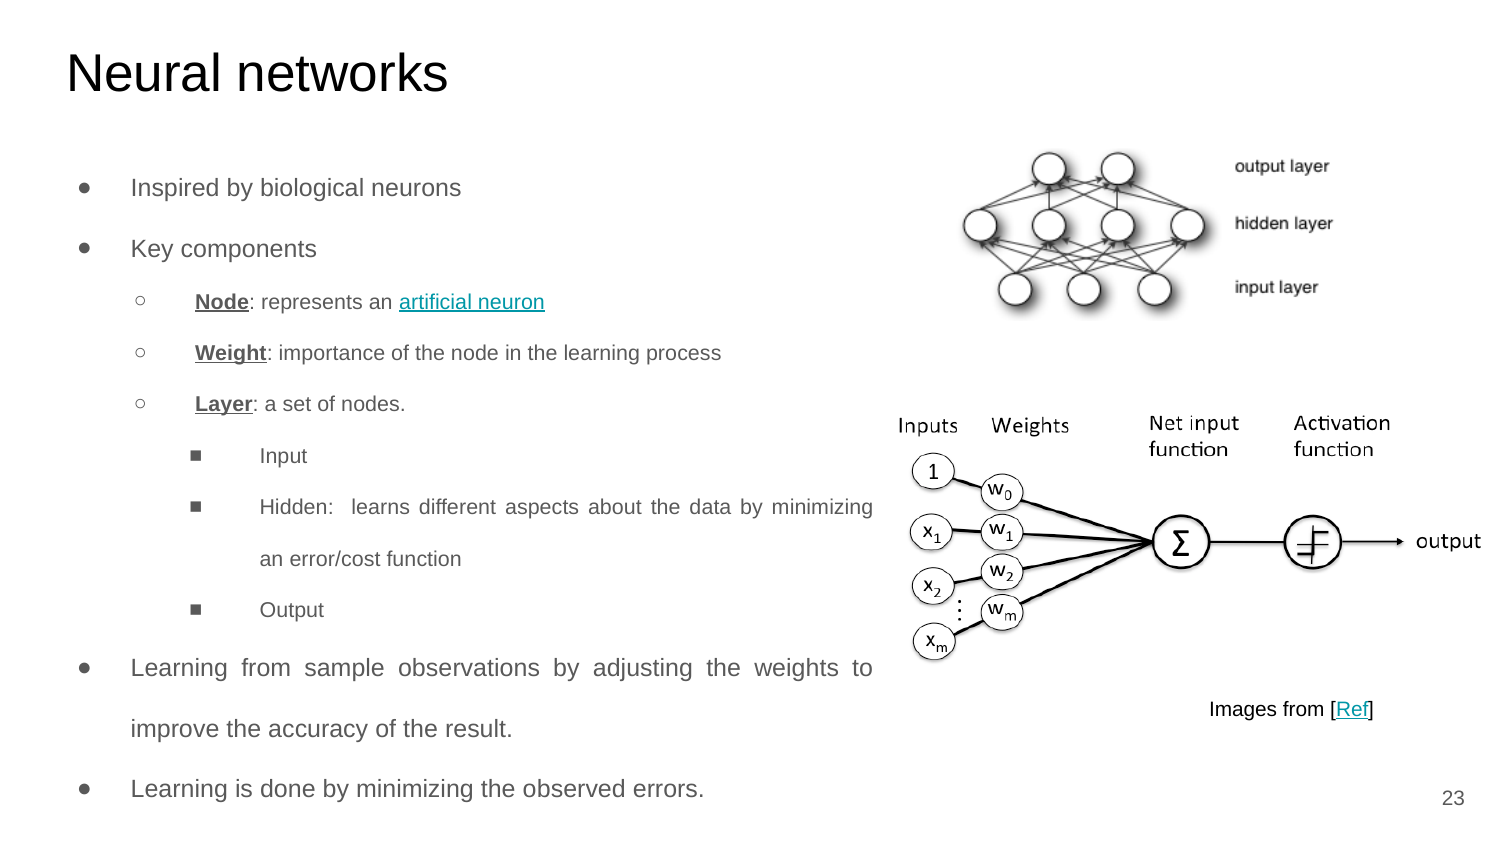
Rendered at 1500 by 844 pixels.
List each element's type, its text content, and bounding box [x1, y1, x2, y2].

picture [882, 392, 1488, 675]
text_box Images from [Ref] [1194, 682, 1433, 737]
picture [953, 148, 1348, 321]
title Neural networks [51, 23, 1449, 117]
slide_number ‹#› [1389, 764, 1480, 830]
list Inspired by biological neurons Key components Node: represents an artificial neuron Weight: importance of the node in the learning process Layer: a set of nodes. Input Hidden: learns different aspects about the data by minimizing an error/cost function Output Learning from sample observations by adjusting the weights to improve the accuracy of the result. Learning is done by minimizing the observed errors. [51, 126, 890, 823]
